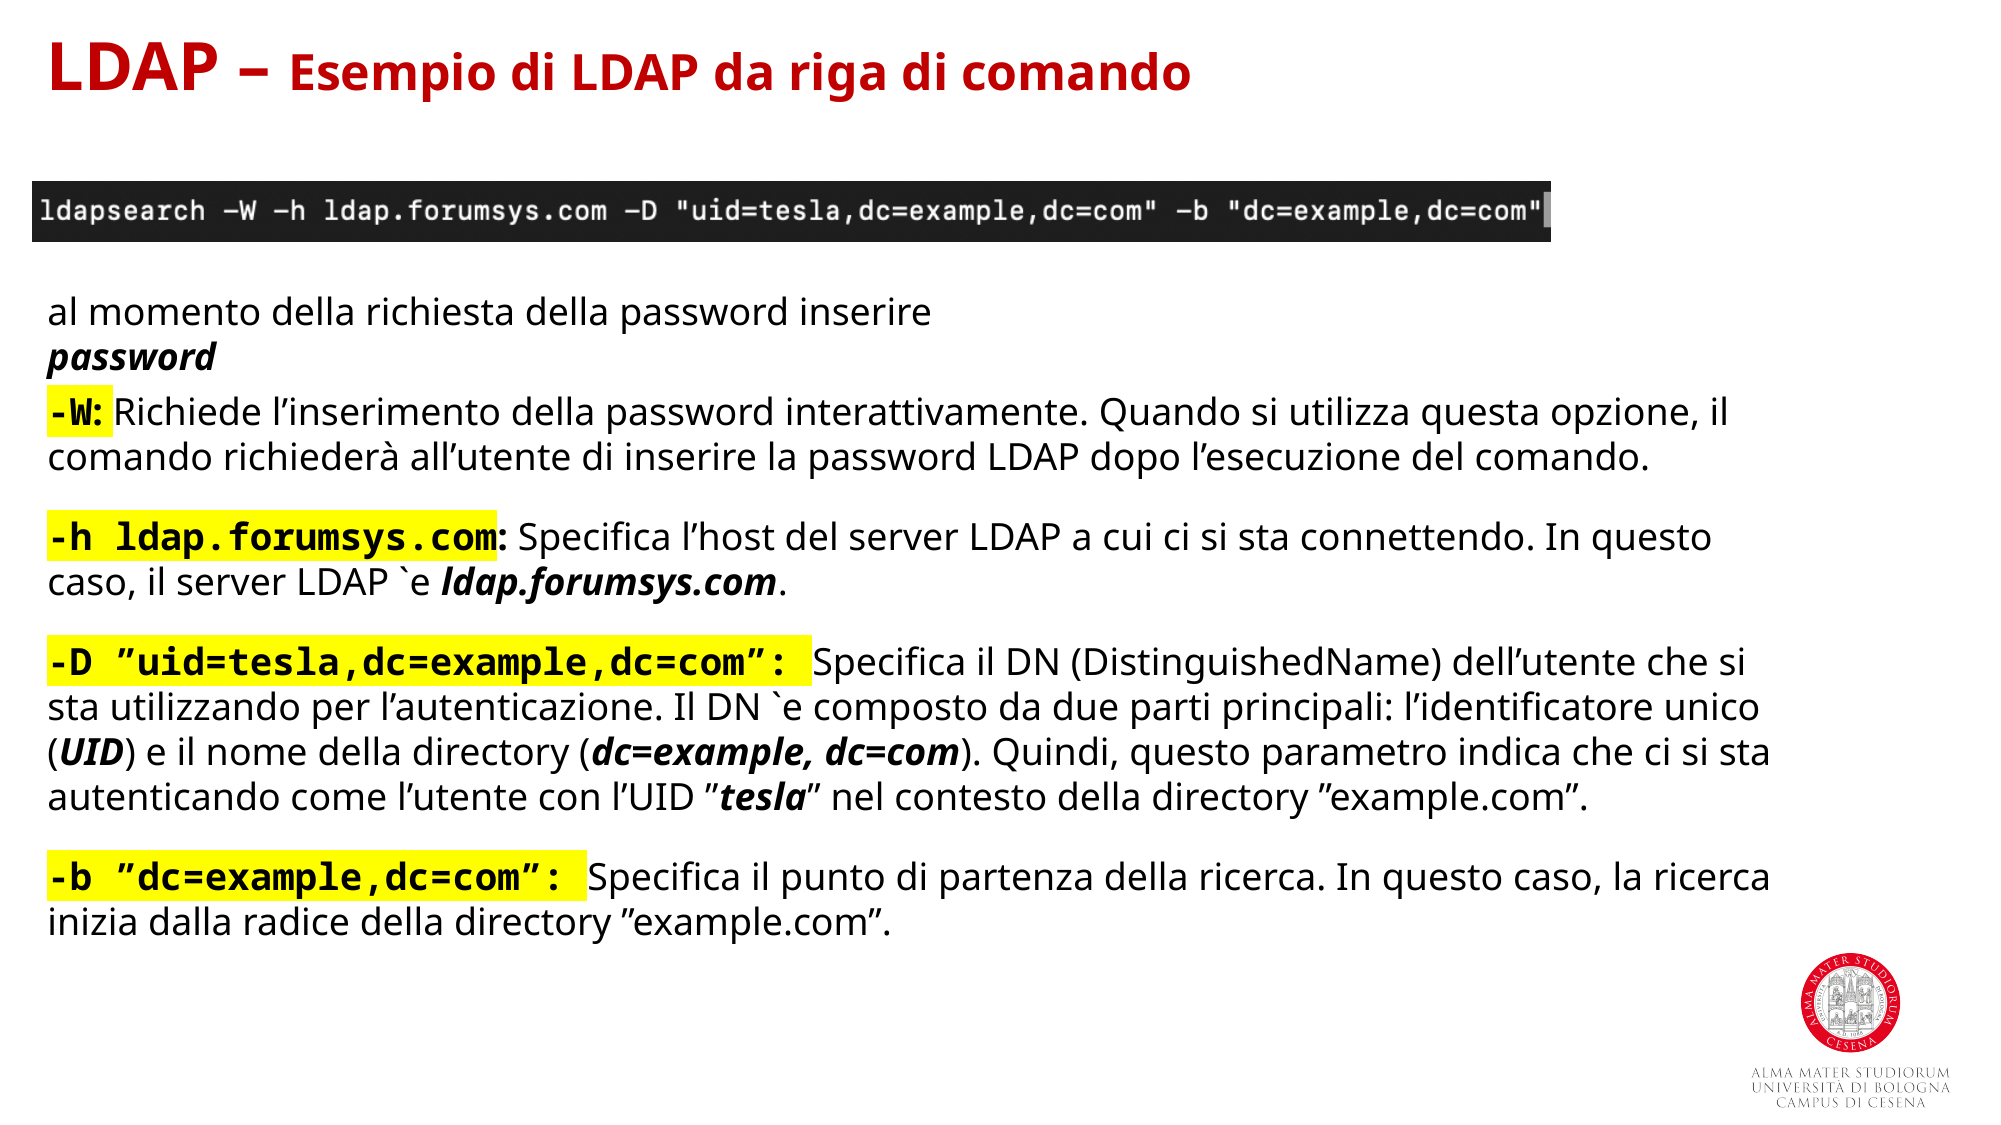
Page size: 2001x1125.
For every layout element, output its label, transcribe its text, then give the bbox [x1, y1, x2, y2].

text_box -W: Richiede l’inserimento della password interattivamente. Quando si utilizza questa opzione, il comando richiederà all’utente di inserire la password LDAP dopo l’esecuzione del comando. -h ldap.forumsys.com: Specifica l’host del server LDAP a cui ci si sta connettendo. In questo caso, il server LDAP `e ldap.forumsys.com. -D ”uid=tesla,dc=example,dc=com”: Specifica il DN (DistinguishedName) dell’utente che si sta utilizzando per l’autenticazione. Il DN `e composto da due parti principali: l’identificatore unico (UID) e il nome della directory (dc=example, dc=com). Quindi, questo parametro indica che ci si sta autenticando come l’utente con l’UID ”tesla” nel contesto della directory ”example.com”. -b ”dc=example,dc=com”: Specifica il punto di partenza della ricerca. In questo caso, la ricerca inizia dalla radice della directory ”example.com”. [32, 380, 1816, 996]
picture [1720, 933, 1981, 1118]
text_box LDAP – Esempio di LDAP da riga di comando [31, 16, 1208, 111]
picture [32, 181, 1551, 242]
text_box al momento della richiesta della password inserire password [32, 280, 1033, 380]
